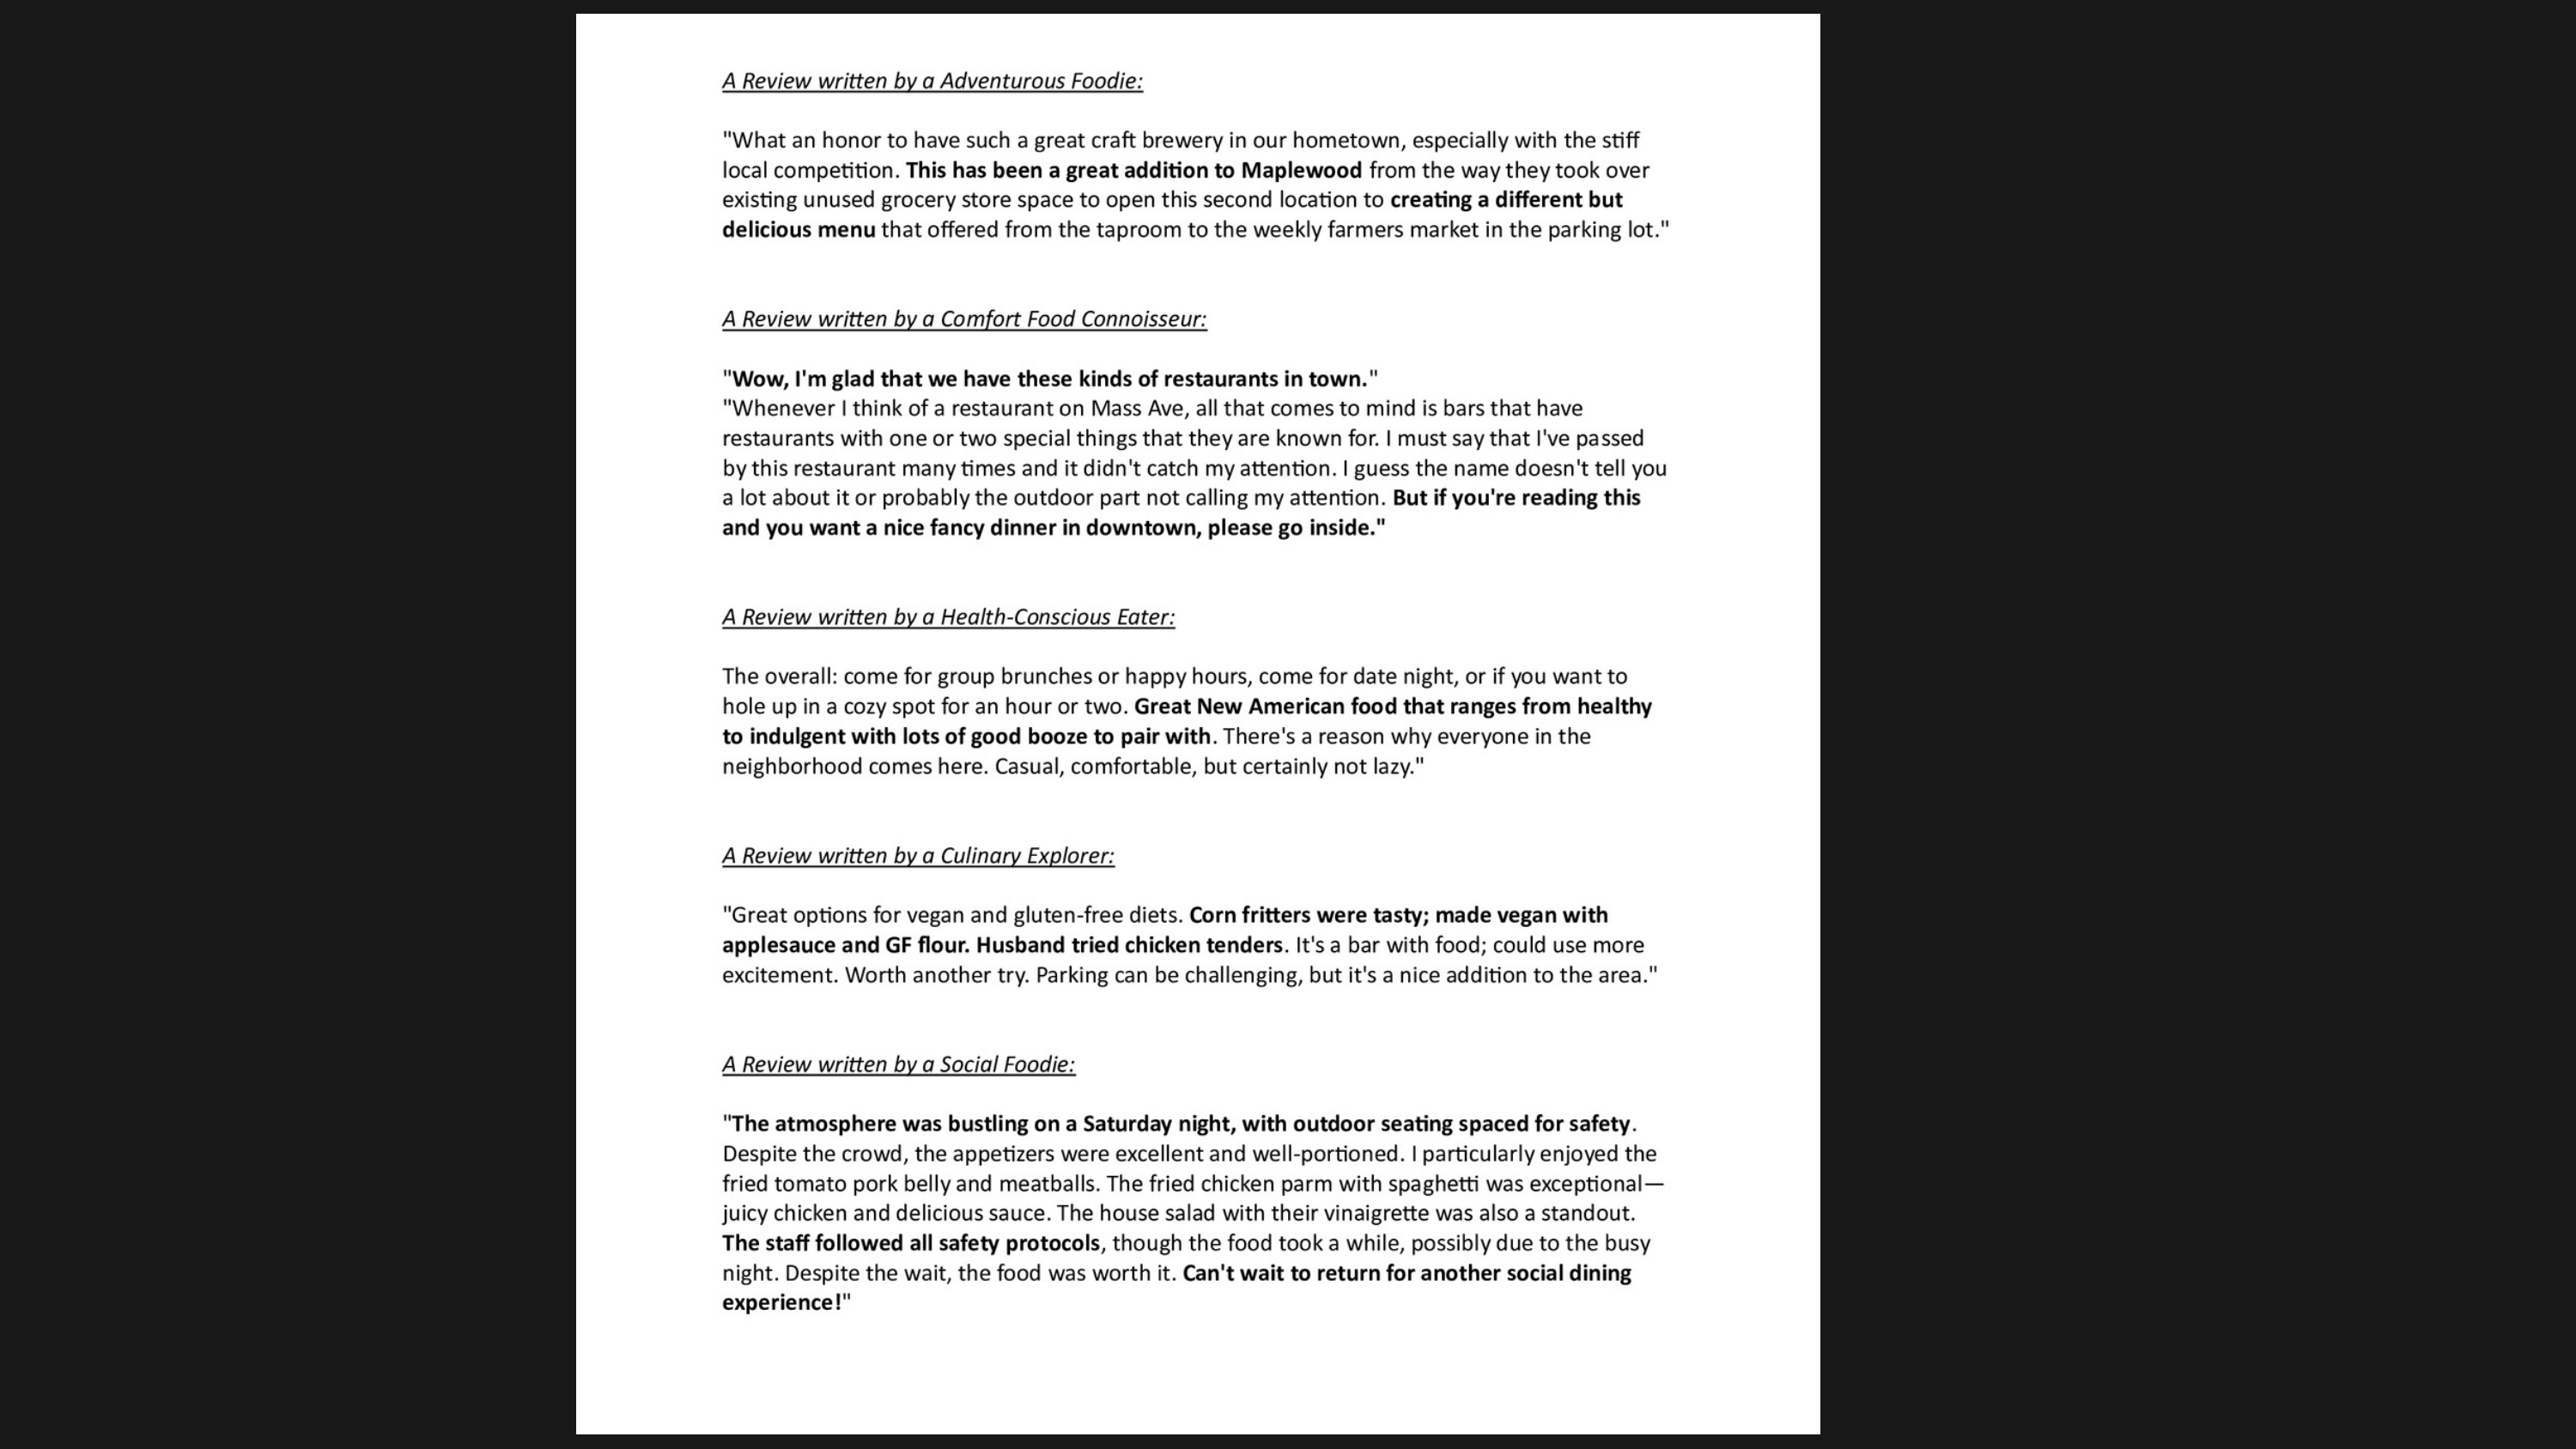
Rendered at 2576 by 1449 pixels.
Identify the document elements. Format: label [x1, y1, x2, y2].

text_box [576, 14, 1820, 1434]
